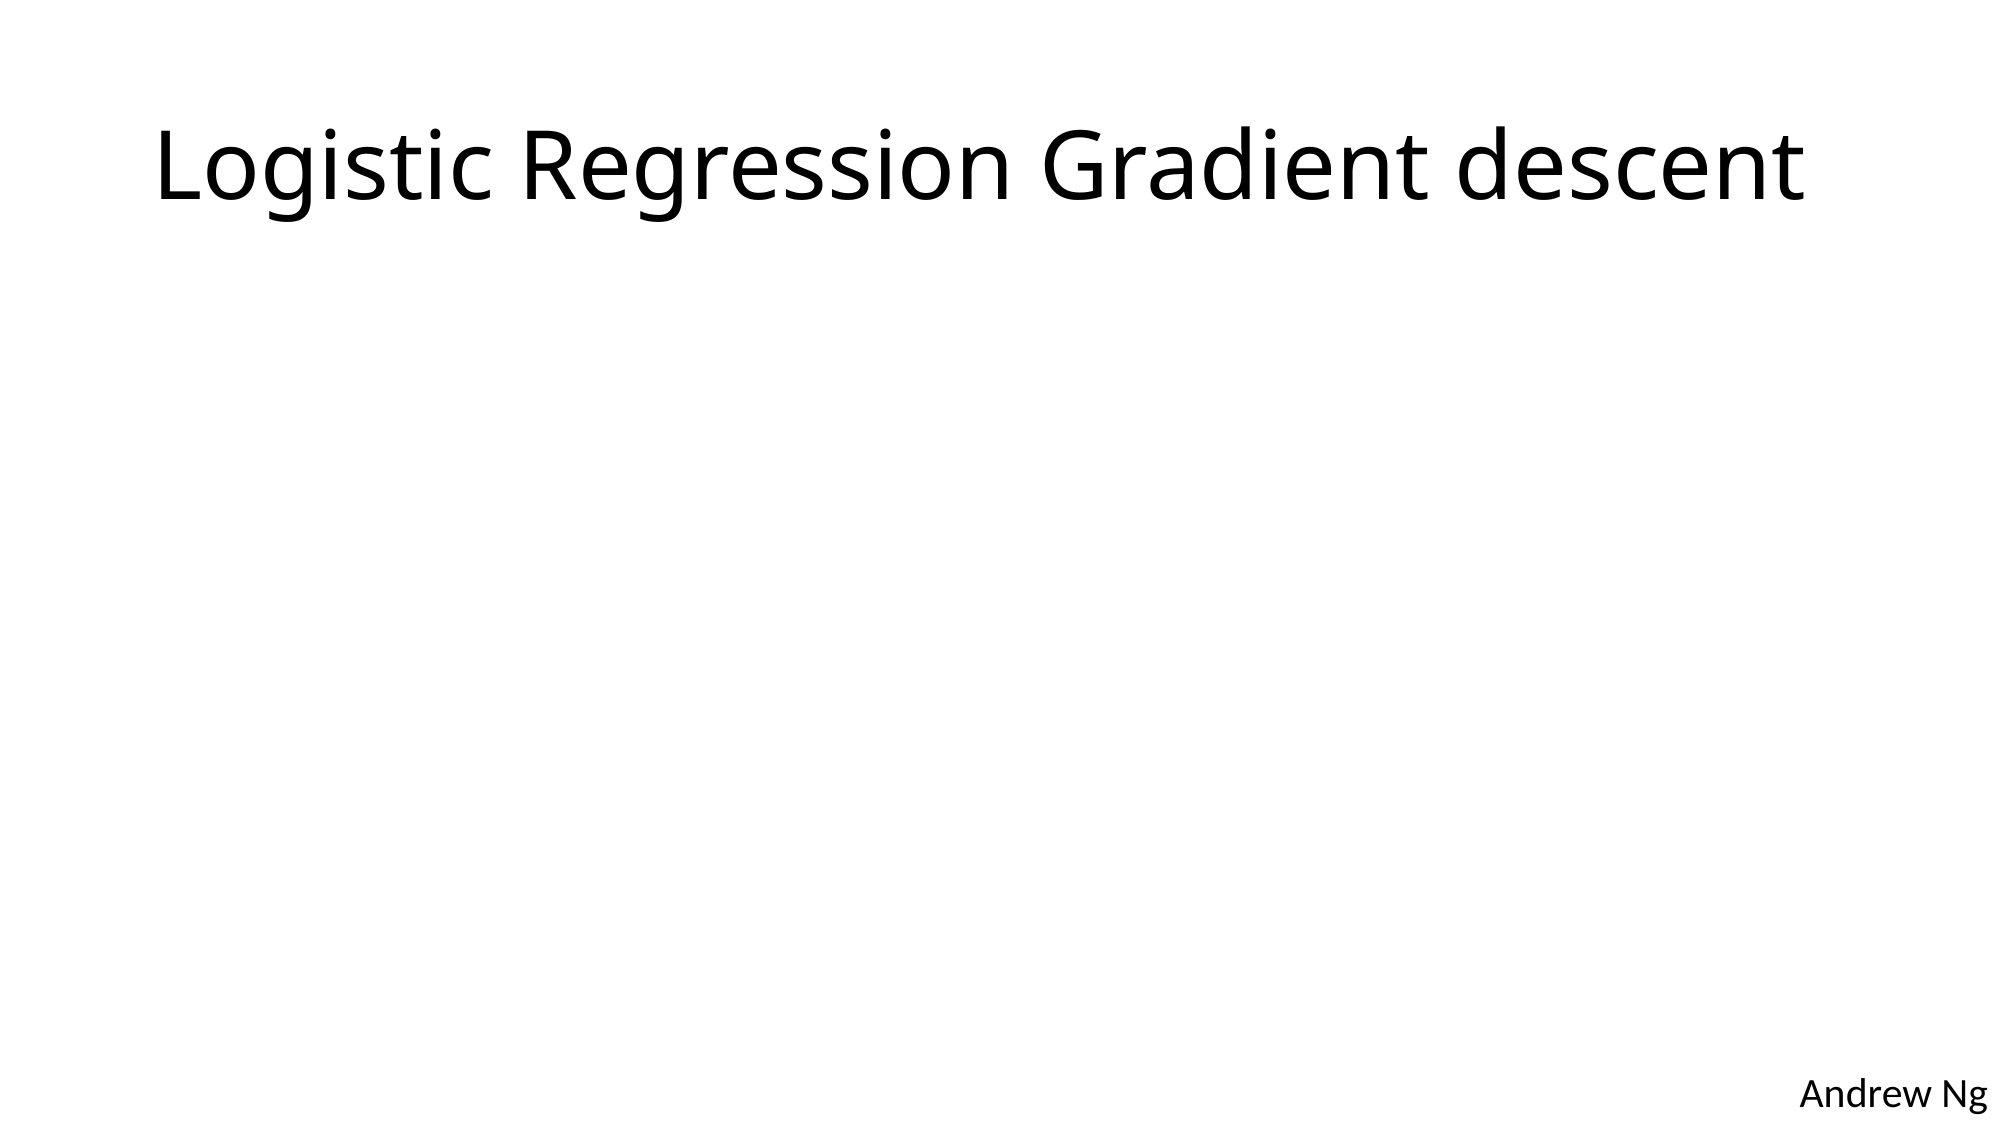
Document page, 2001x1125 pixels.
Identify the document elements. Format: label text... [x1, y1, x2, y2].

title Logistic Regression Gradient descent [137, 59, 1863, 278]
